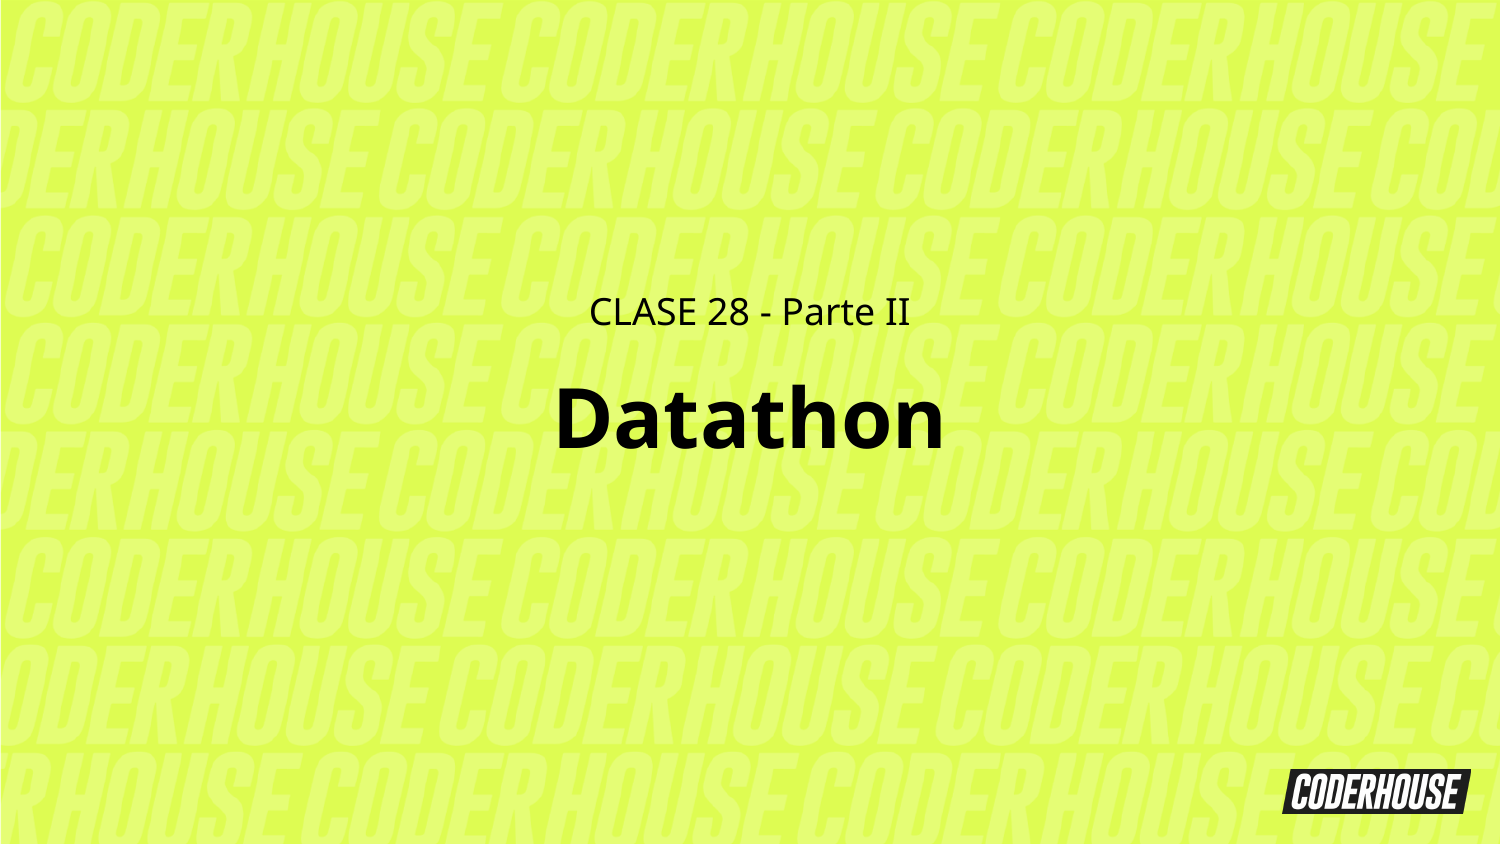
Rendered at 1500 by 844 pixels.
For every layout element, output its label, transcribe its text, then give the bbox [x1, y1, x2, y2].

text_box CLASE 28 - Parte II [239, 273, 1261, 349]
text_box Datathon [239, 361, 1261, 482]
picture [0, 0, 1500, 844]
